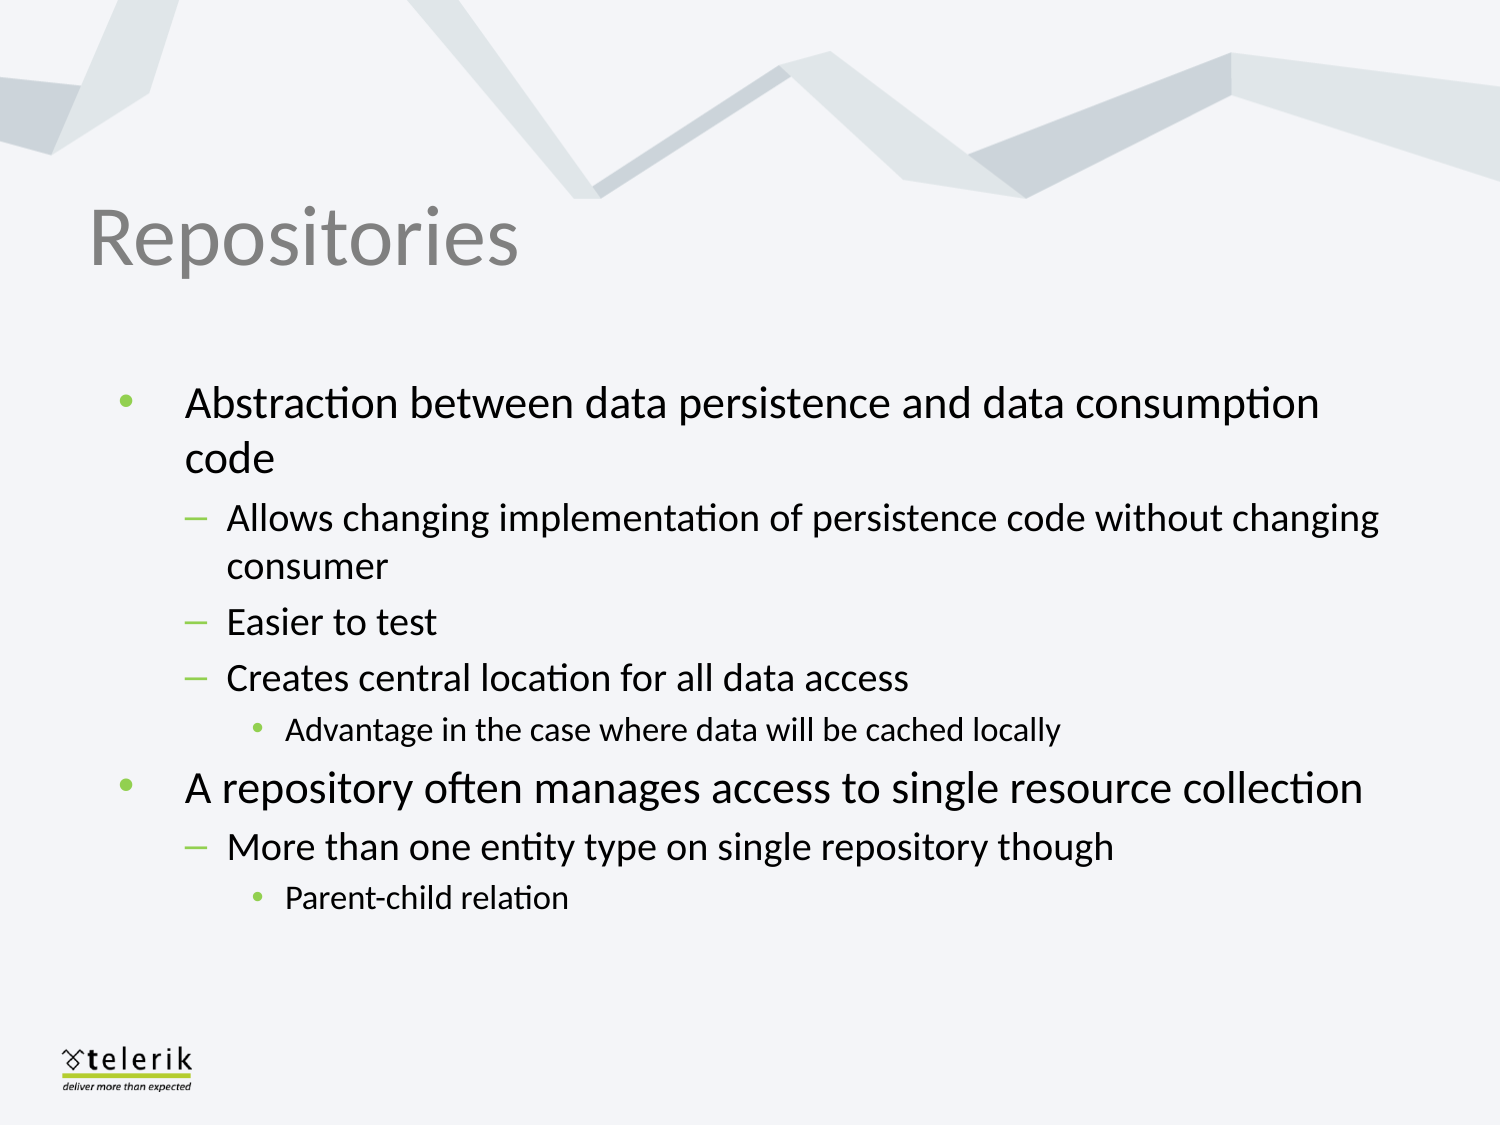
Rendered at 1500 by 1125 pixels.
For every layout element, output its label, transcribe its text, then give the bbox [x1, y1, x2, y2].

picture [61, 1046, 192, 1092]
list Abstraction between data persistence and data consumption code Allows changing implementation of persistence code without changing consumer Easier to test Creates central location for all data access Advantage in the case where data will be cached locally A repository often manages access to single resource collection More than one entity type on single repository though Parent-child relation [103, 365, 1397, 985]
picture [0, 0, 1500, 260]
title Repositories [73, 171, 1424, 291]
